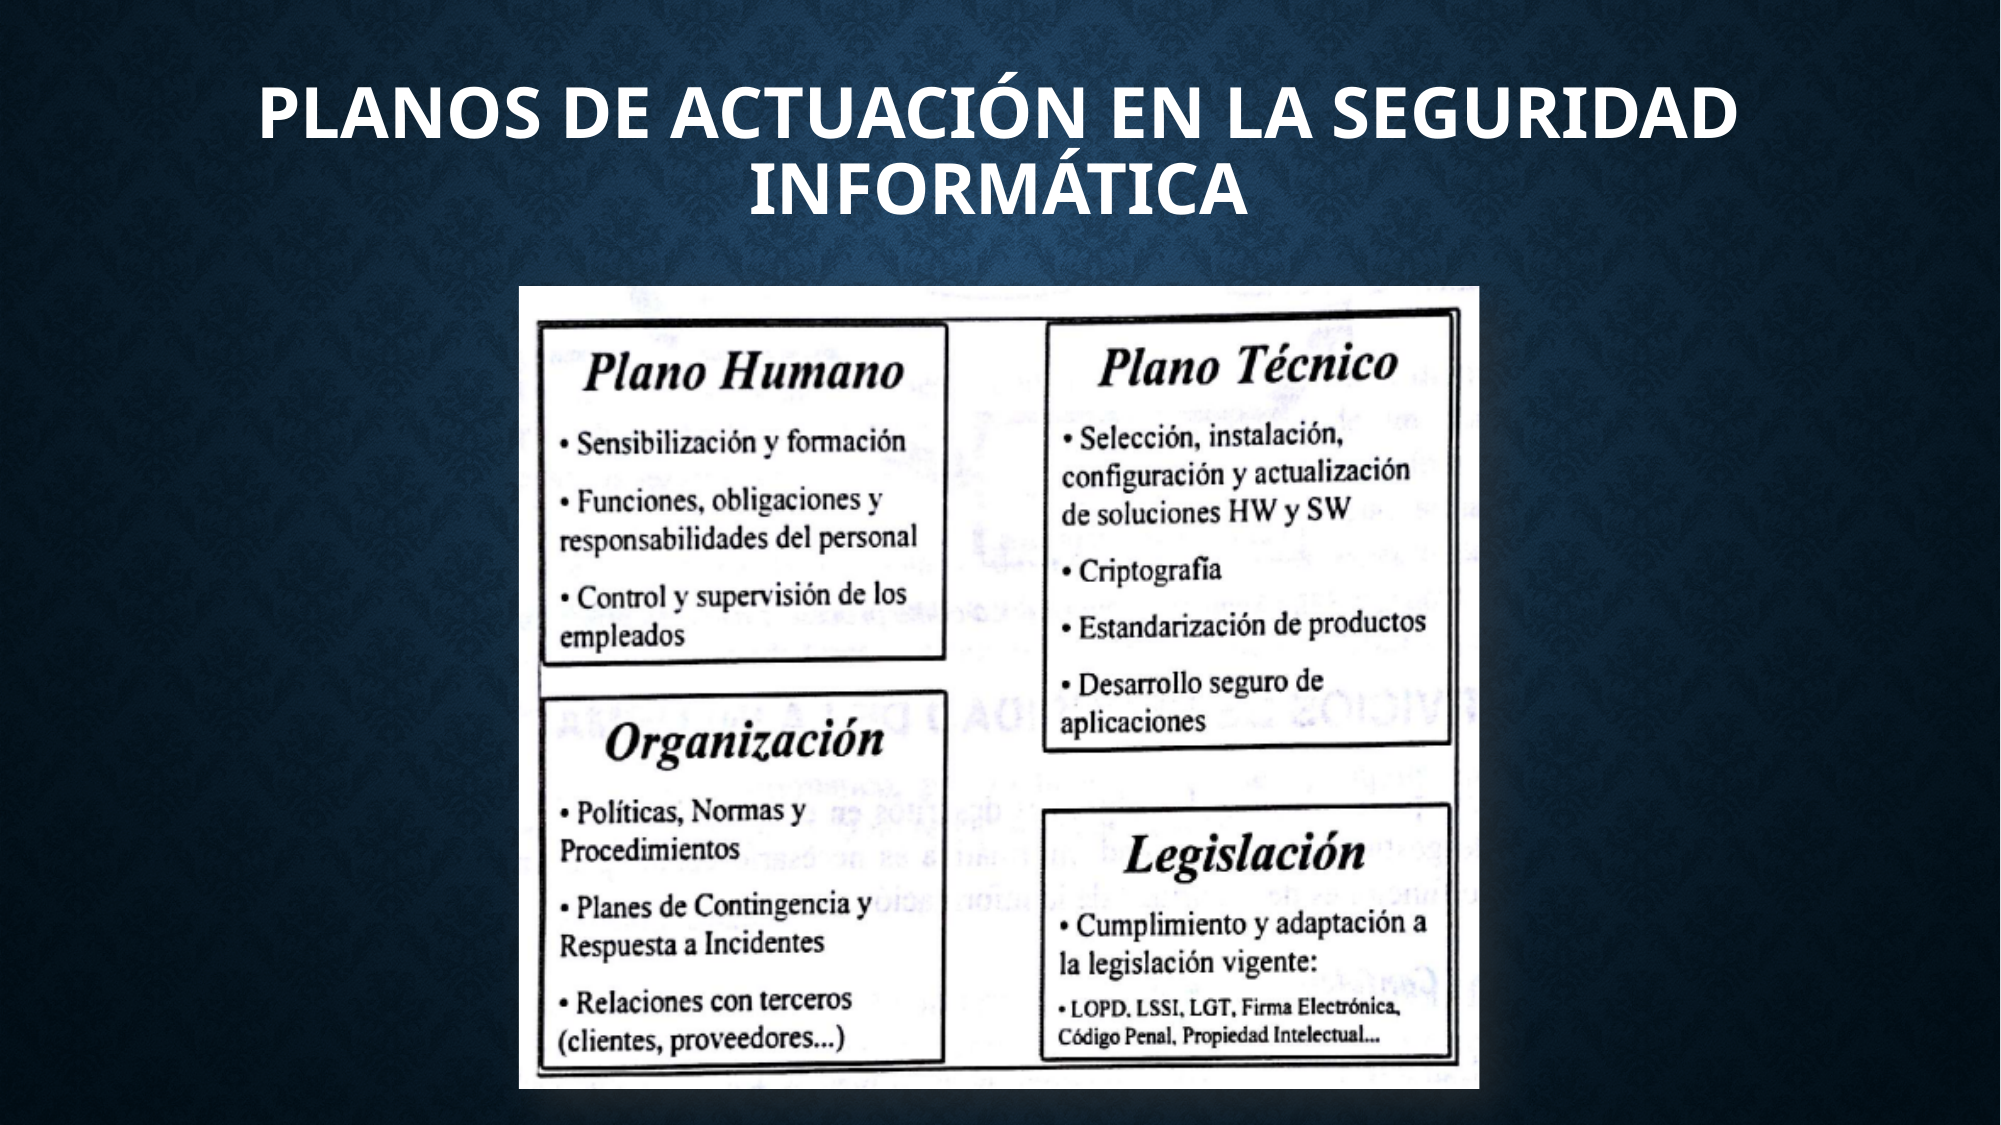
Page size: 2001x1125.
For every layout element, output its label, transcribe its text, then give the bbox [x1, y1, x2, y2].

picture [518, 286, 1480, 1090]
title Planos de actuación en la seguridad informática [149, 44, 1849, 263]
